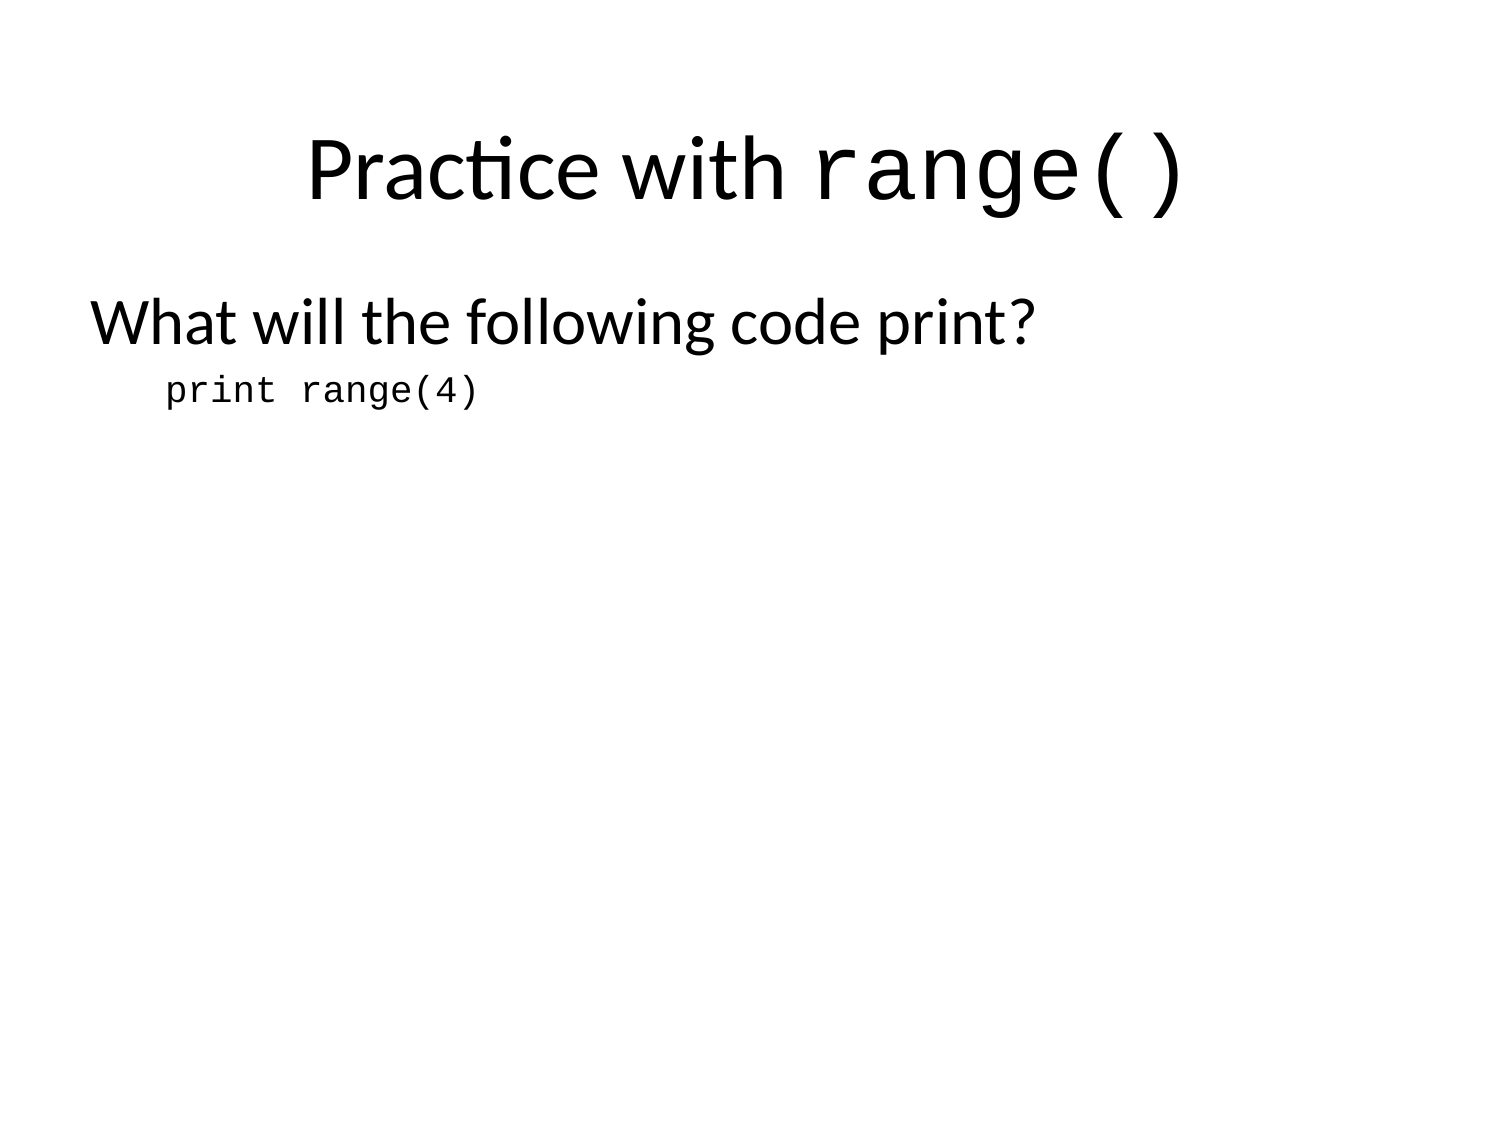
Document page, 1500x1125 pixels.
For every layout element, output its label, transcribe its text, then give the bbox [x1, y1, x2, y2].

title Practice with range() [75, 45, 1425, 233]
list What will the following code print? print range(4) [75, 262, 1425, 1005]
